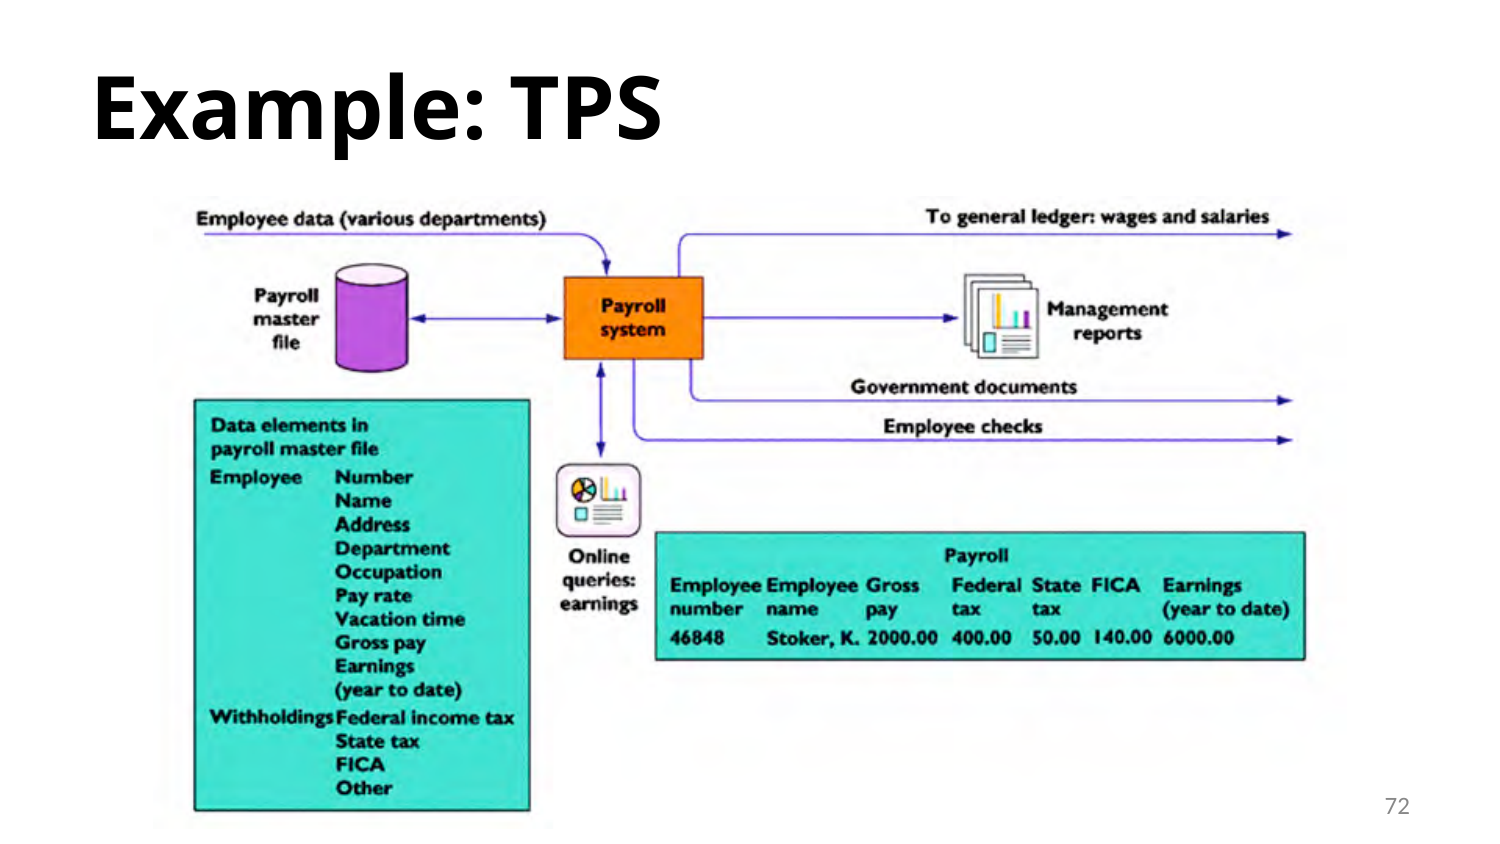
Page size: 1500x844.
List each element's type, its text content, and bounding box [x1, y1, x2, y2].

slide_number ‹#› [1351, 782, 1425, 827]
picture [152, 196, 1348, 829]
title Example: TPS [75, 33, 1425, 175]
